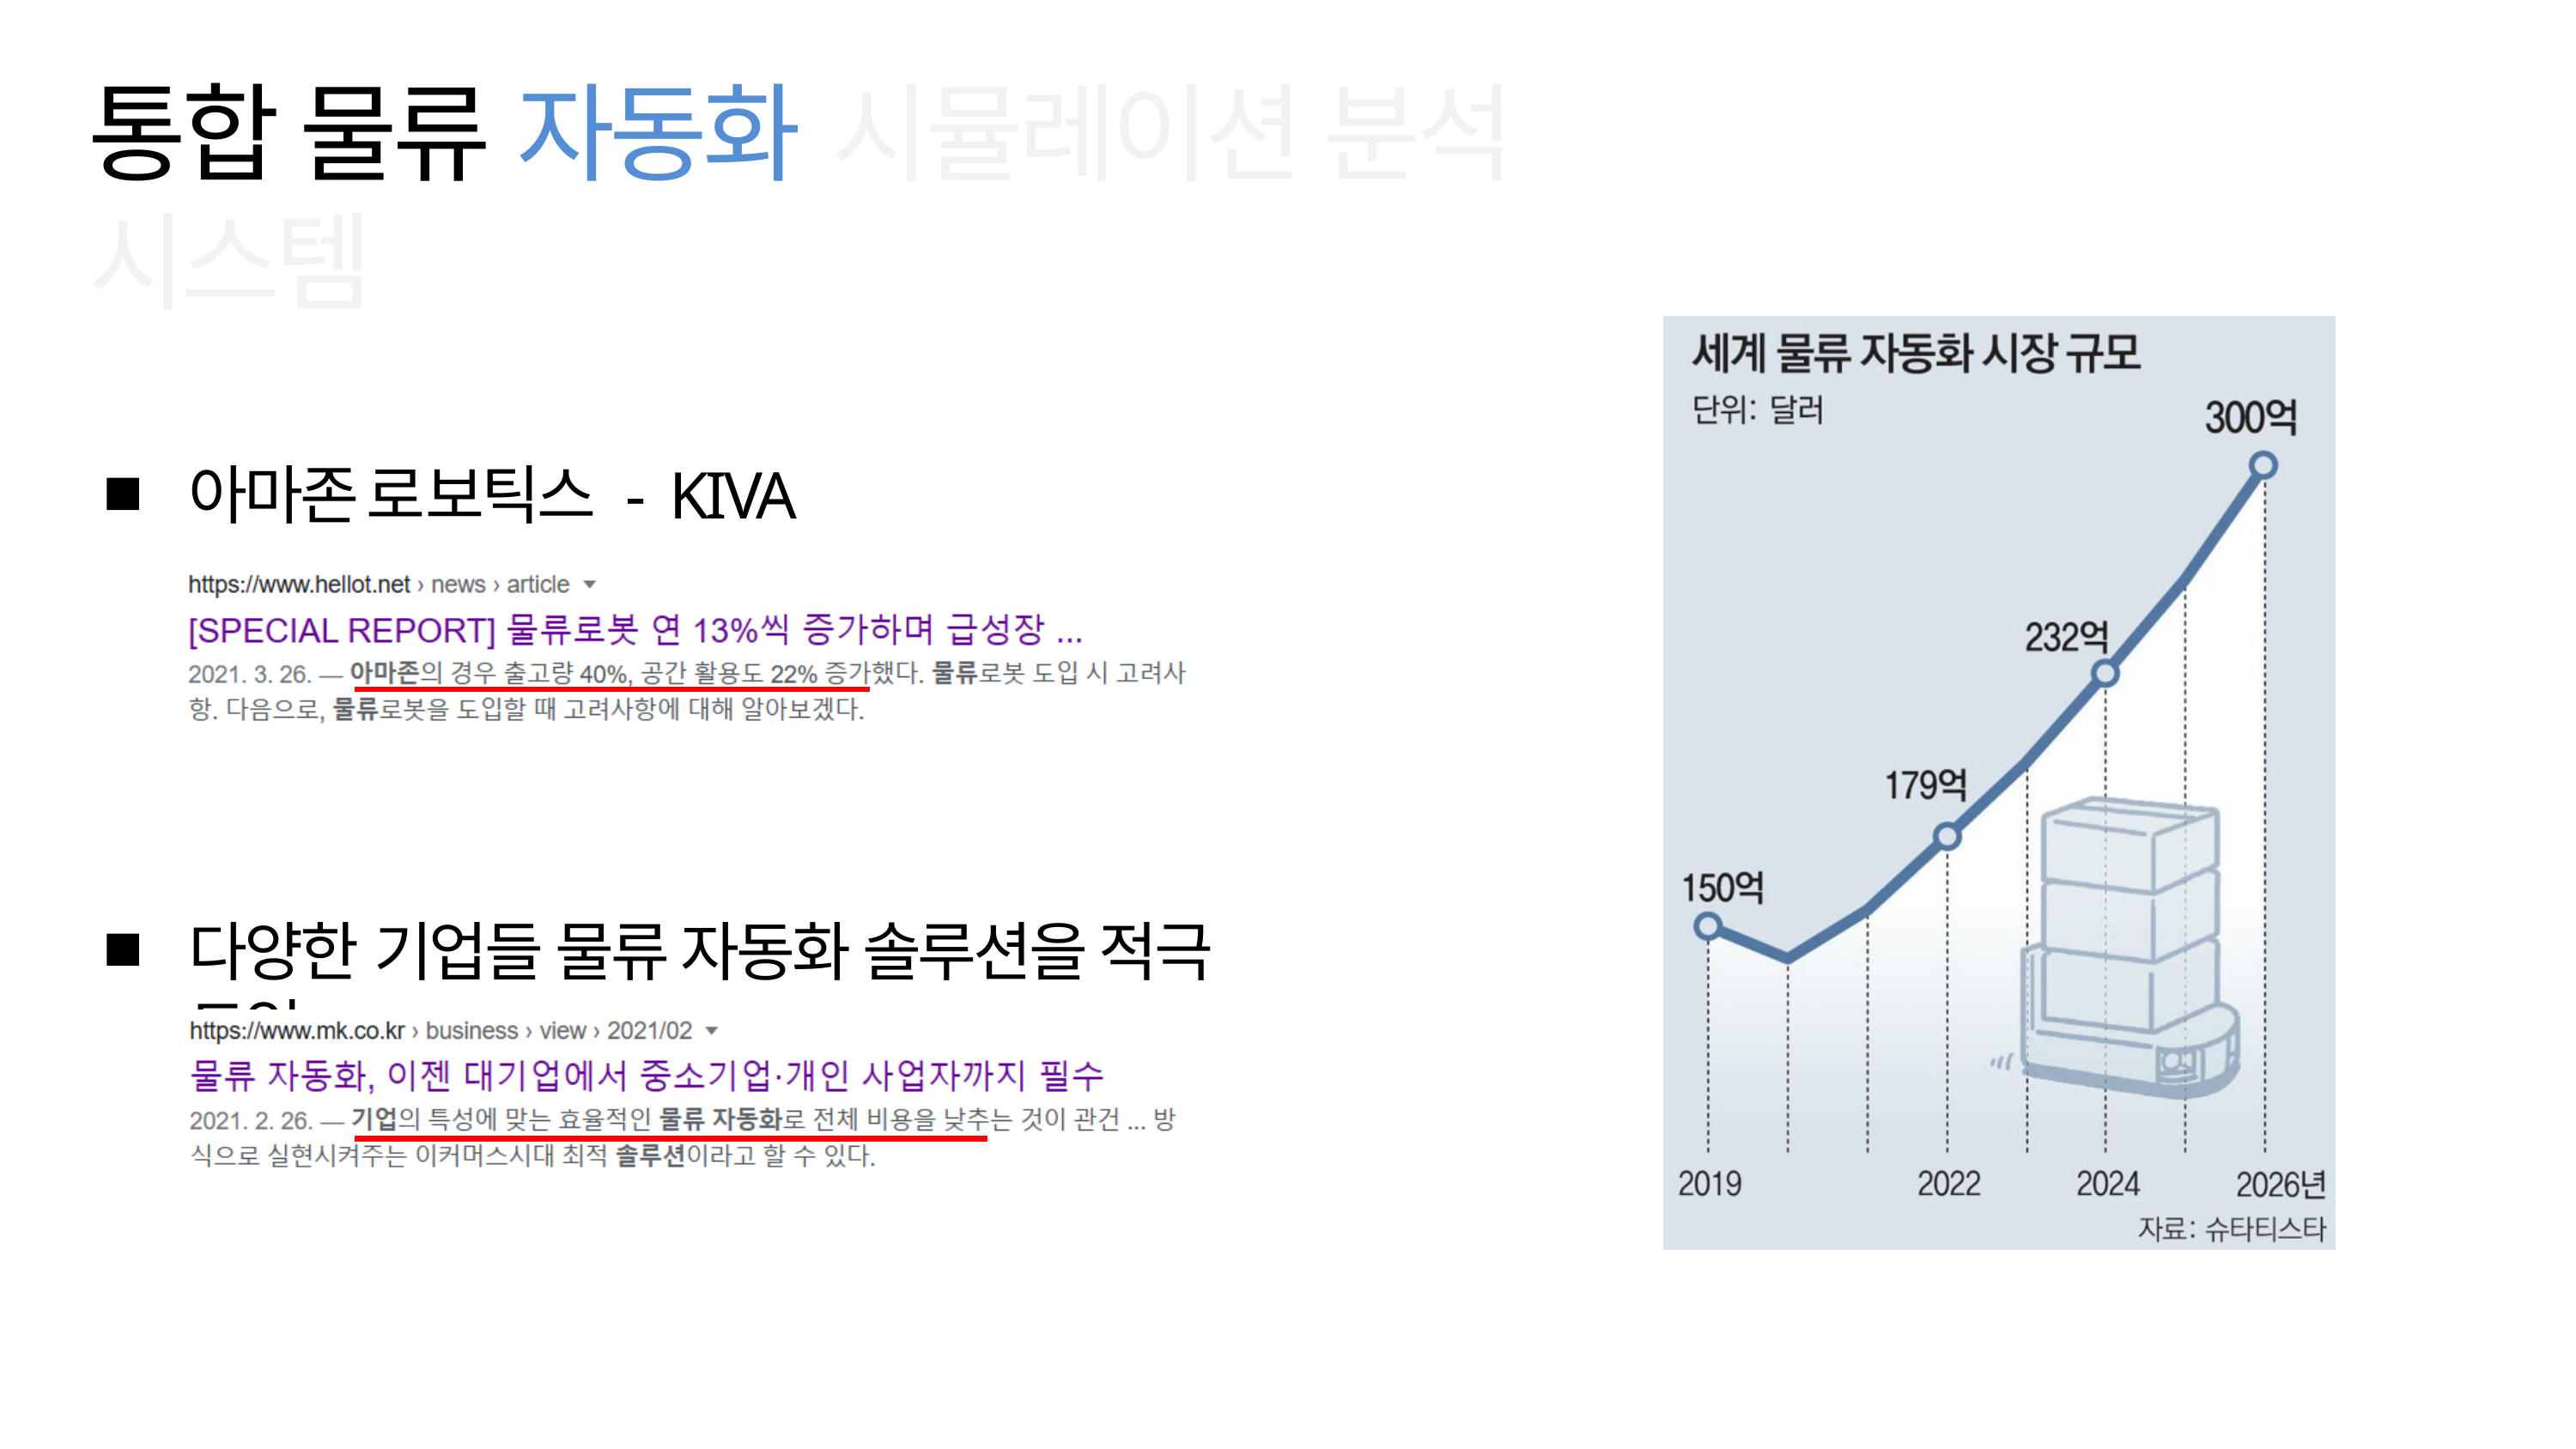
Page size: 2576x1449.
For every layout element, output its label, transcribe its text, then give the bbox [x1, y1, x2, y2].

text_box 다양한 기업들 물류 자동화 솔루션을 적극 도입 [175, 904, 1288, 1072]
picture [1663, 316, 2336, 1250]
text_box [105, 931, 141, 967]
text_box 통합 물류 자동화 시뮬레이션 분석 시스템 [75, 58, 1739, 330]
picture [177, 1009, 1192, 1186]
picture [177, 560, 1202, 736]
text_box 아마존 로보틱스 - KIVA [175, 448, 1267, 539]
text_box [105, 476, 141, 512]
